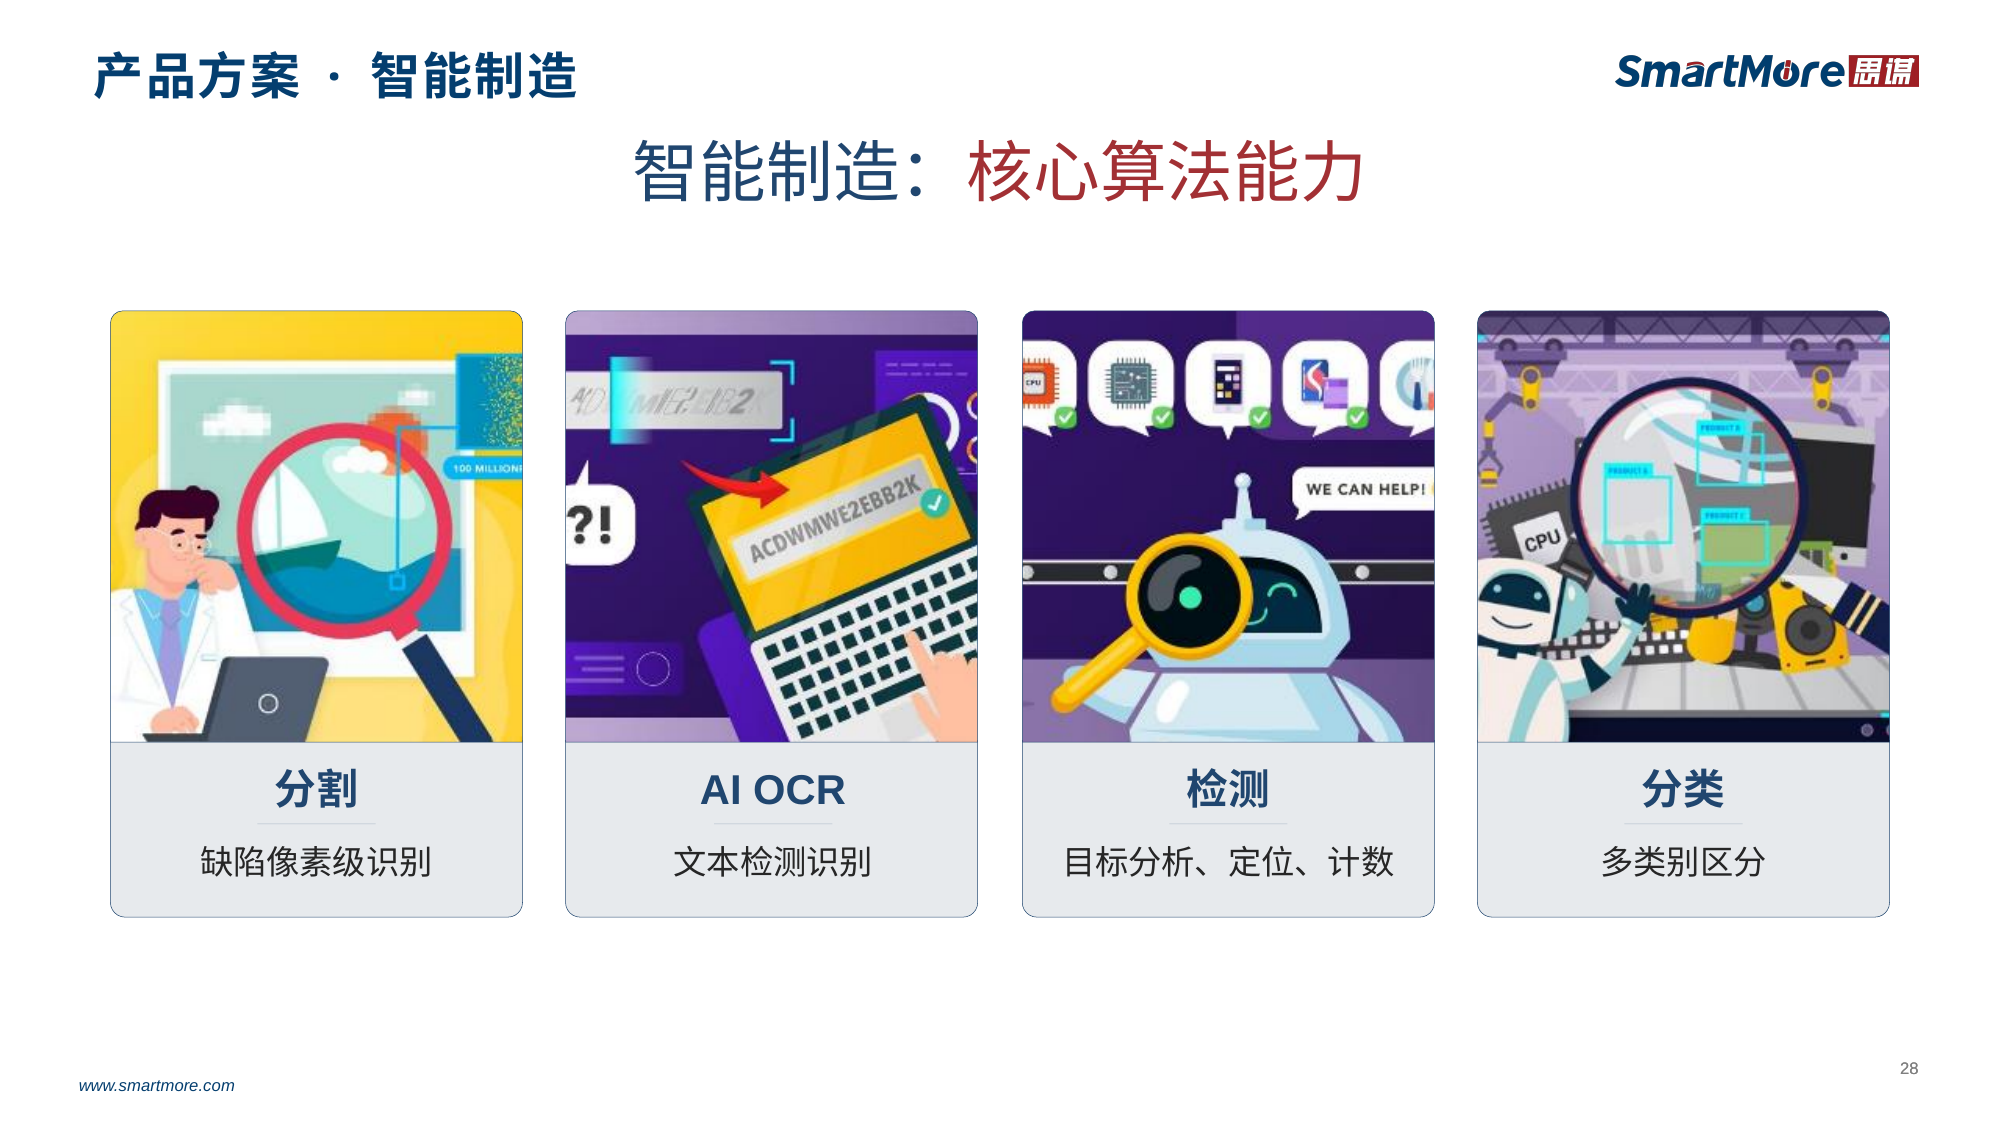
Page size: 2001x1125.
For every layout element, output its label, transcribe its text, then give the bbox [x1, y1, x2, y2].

text_box [564, 739, 979, 919]
picture [1615, 55, 1919, 87]
text_box 多类别区分 [1527, 841, 1840, 882]
text_box [1476, 739, 1891, 919]
text_box [109, 739, 524, 919]
picture [110, 310, 523, 743]
text_box 28 [1441, 1050, 1919, 1085]
text_box 缺陷像素级识别 [153, 841, 479, 882]
text_box 目标分析、定位、计数 [1030, 841, 1427, 882]
text_box 分割 [214, 763, 419, 814]
picture [1477, 310, 1890, 743]
picture [565, 310, 978, 743]
text_box 检测 [1126, 763, 1330, 814]
text_box 产品方案 · 智能制造 [79, 37, 1615, 112]
text_box 分类 [1581, 763, 1786, 814]
text_box [1021, 739, 1436, 919]
picture [1022, 310, 1435, 743]
text_box 文本检测识别 [617, 841, 930, 882]
text_box AI OCR [671, 763, 875, 814]
text_box 智能制造：核心算法能力 [80, 122, 1919, 217]
